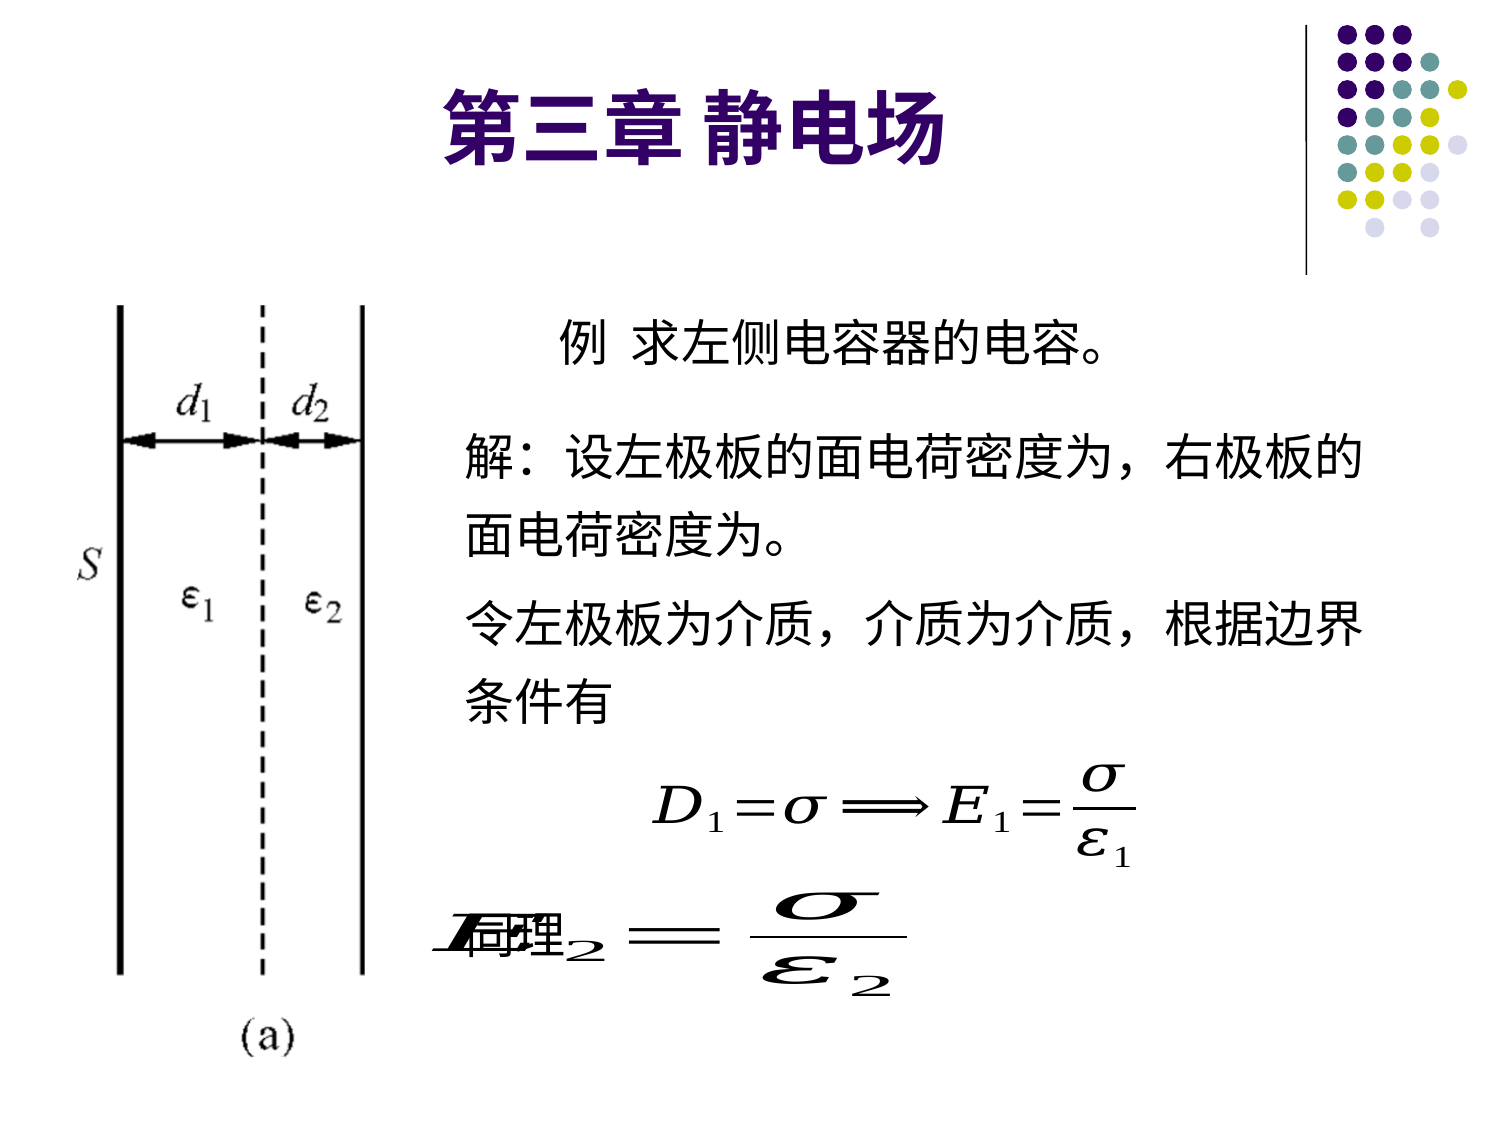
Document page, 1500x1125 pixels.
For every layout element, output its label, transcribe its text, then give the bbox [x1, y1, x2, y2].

picture [74, 303, 365, 1063]
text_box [424, 874, 913, 1004]
text_box 第三章 静电场 [75, 20, 1313, 233]
